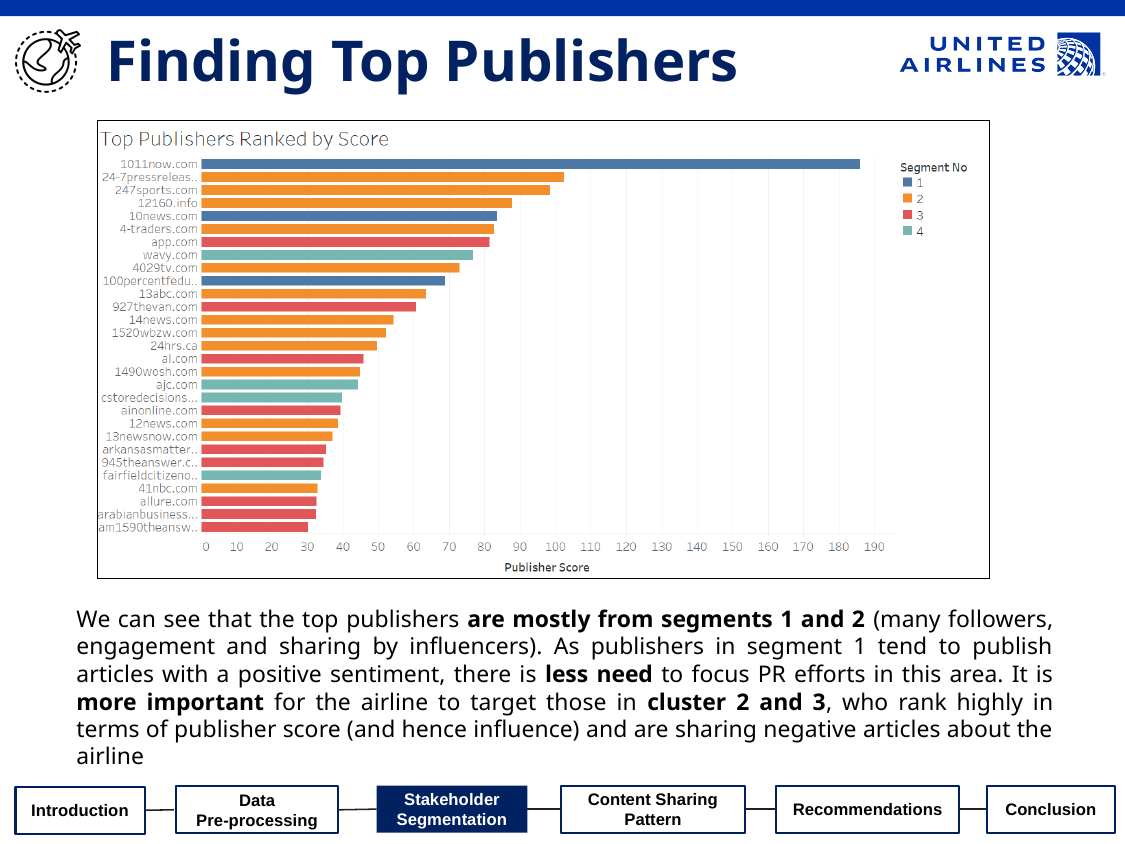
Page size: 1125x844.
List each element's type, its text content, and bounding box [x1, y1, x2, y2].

picture [97, 119, 990, 579]
picture [875, 17, 1125, 99]
text_box Finding Top Publishers [97, 24, 773, 102]
text_box We can see that the top publishers are mostly from segments 1 and 2 (many followers, engagement and sharing by influencers). As publishers in segment 1 tend to publish articles with a positive sentiment, there is less need to focus PR efforts in this area. It is more important for the airline to target those in cluster 2 and 3, who rank highly in terms of publisher score (and hence influence) and are sharing negative articles about the airline [61, 597, 1069, 777]
picture [15, 28, 81, 94]
